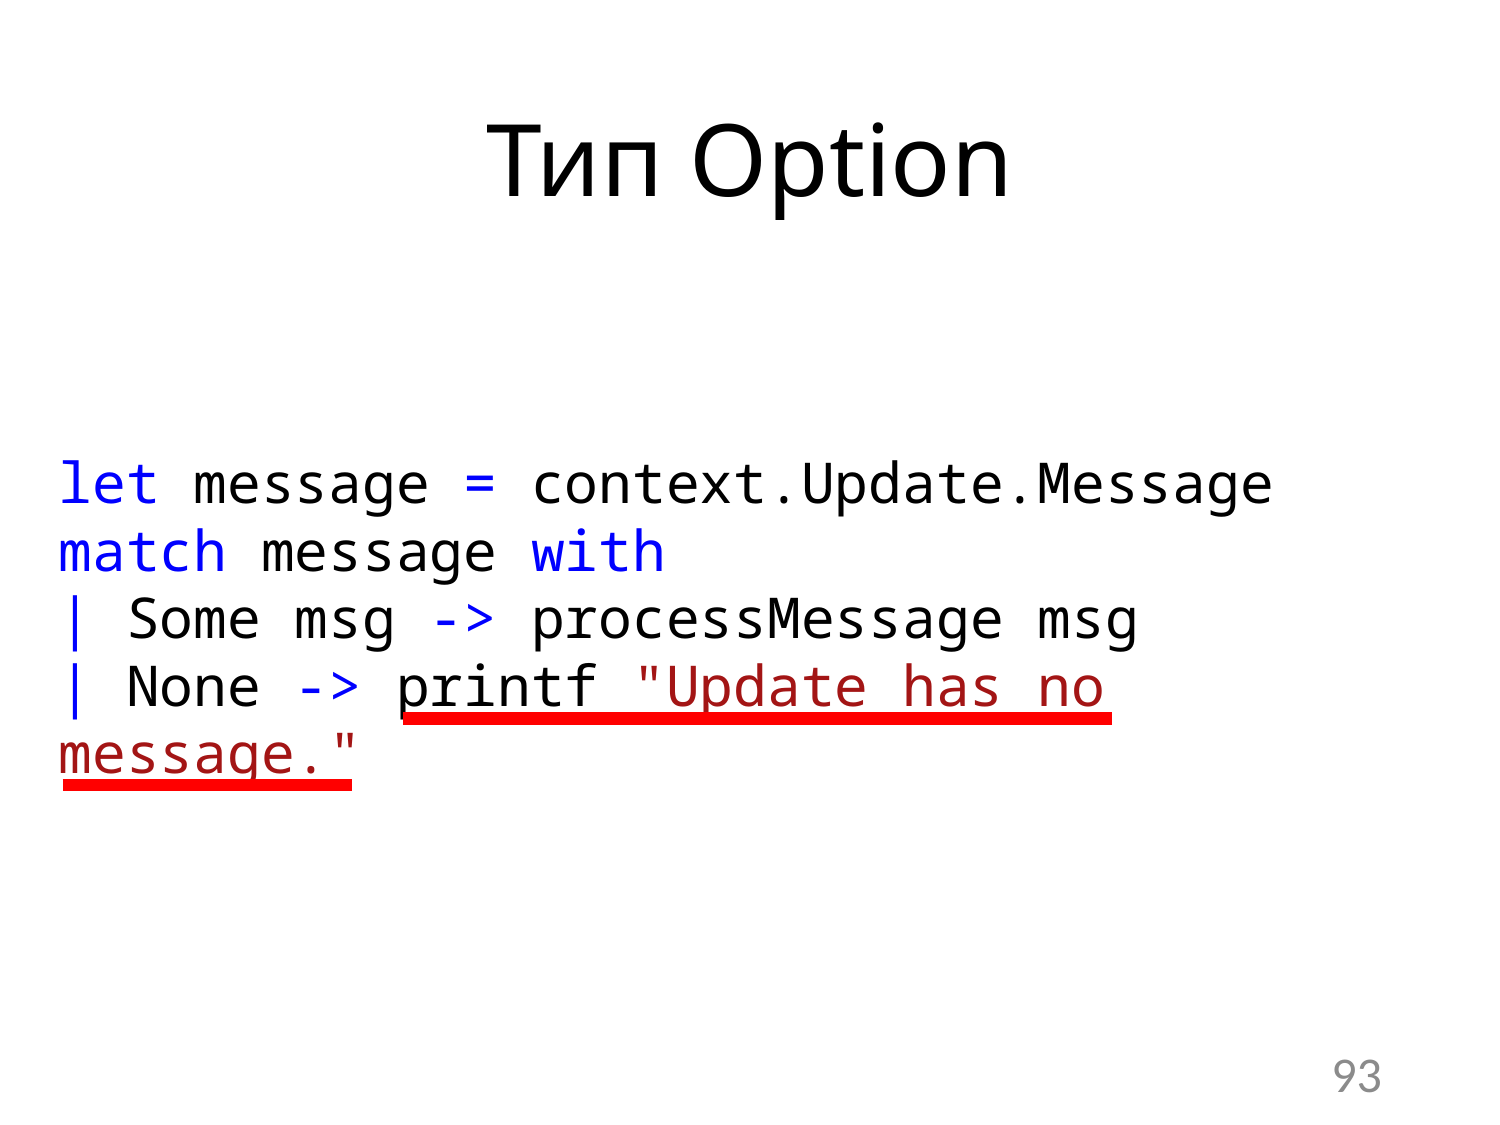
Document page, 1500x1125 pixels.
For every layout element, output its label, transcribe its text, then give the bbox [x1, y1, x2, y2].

slide_number 93 [1059, 1042, 1397, 1103]
text_box Тип Option [471, 88, 1029, 224]
text_box let message = context.Update.Message match message with | Some msg -> processMessage msg | None -> printf "Update has no message." [43, 440, 1457, 793]
